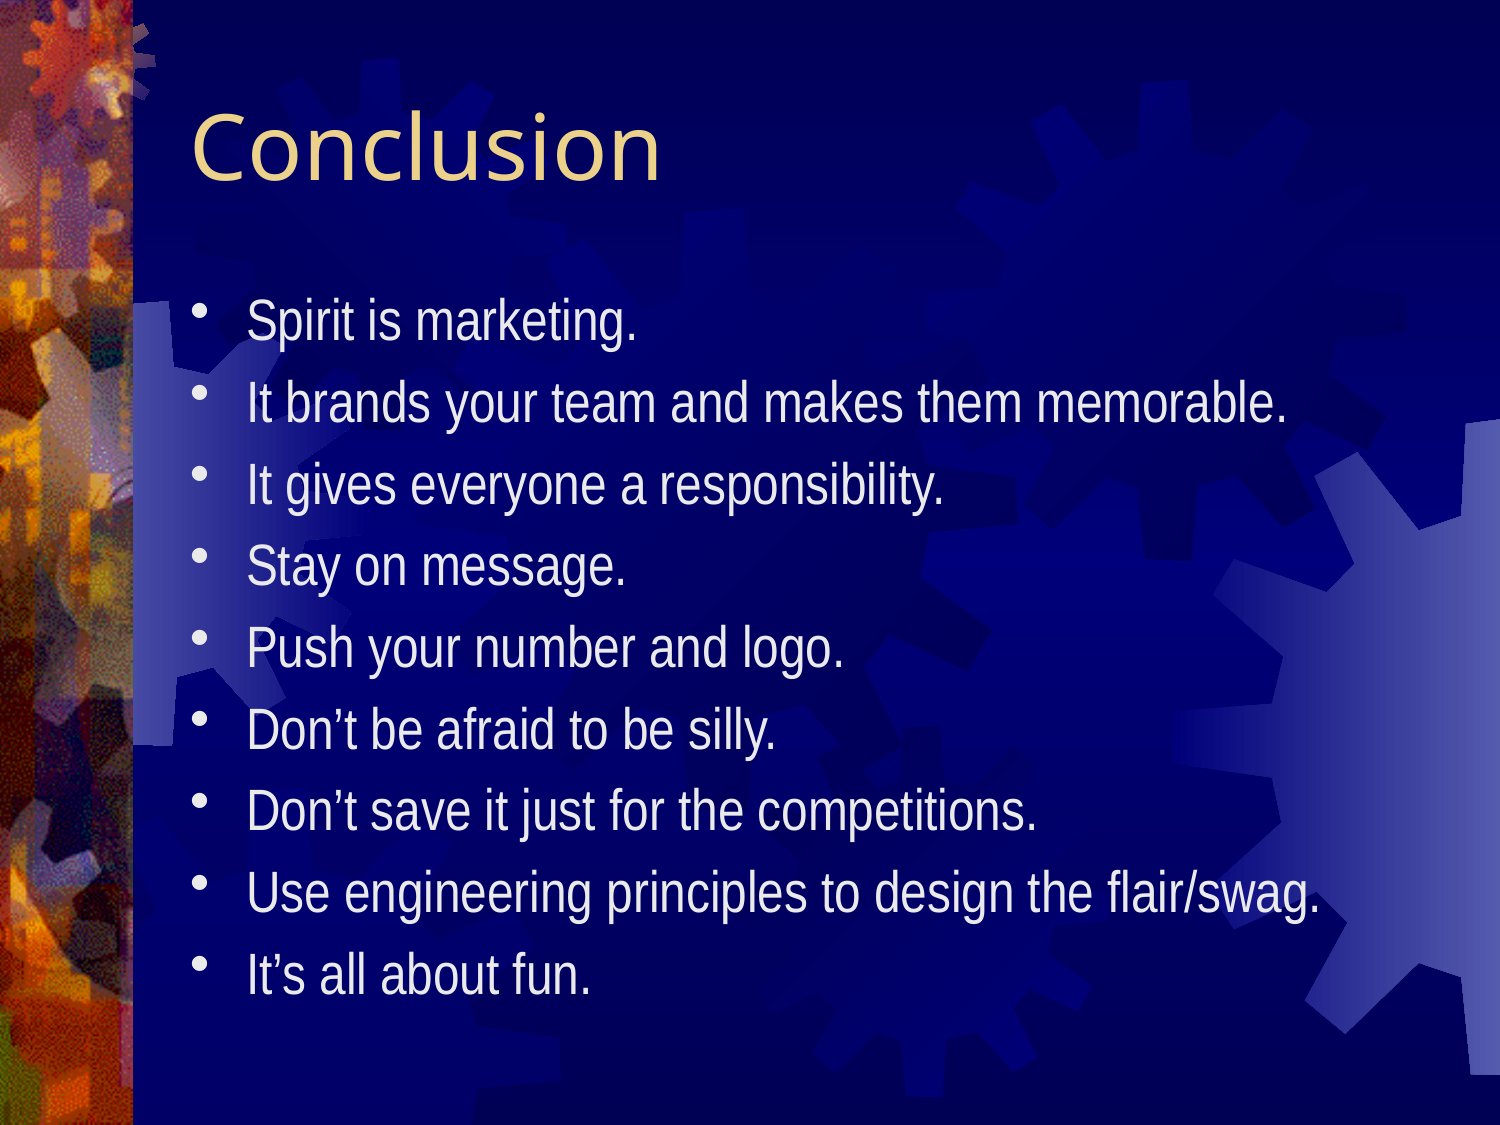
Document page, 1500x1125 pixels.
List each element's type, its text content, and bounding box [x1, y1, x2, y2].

list Spirit is marketing. It brands your team and makes them memorable. It gives everyone a responsibility. Stay on message. Push your number and logo. Don’t be afraid to be silly. Don’t save it just for the competitions. Use engineering principles to design the flair/swag. It’s all about fun. [174, 274, 1451, 951]
picture [0, 0, 133, 1125]
title Conclusion [174, 49, 1451, 238]
